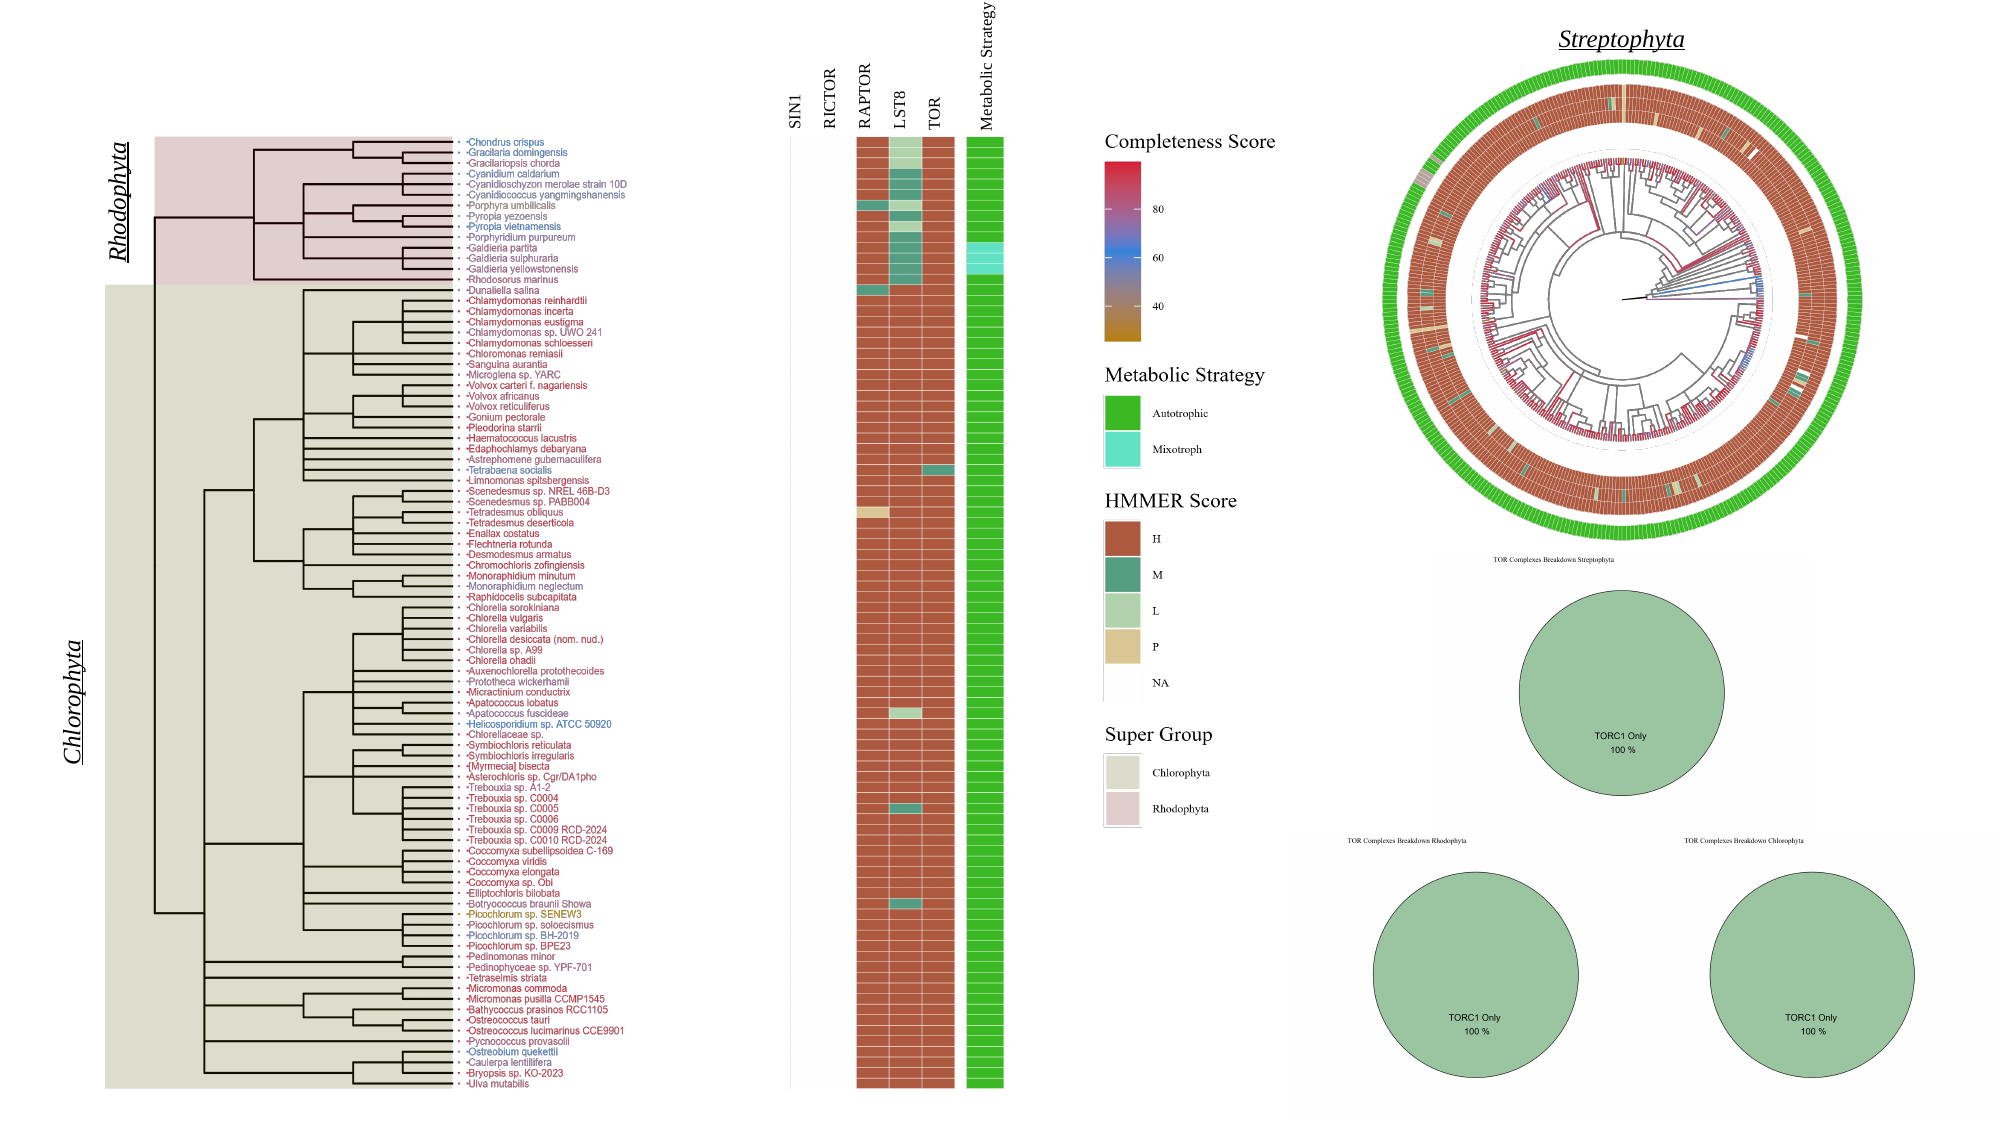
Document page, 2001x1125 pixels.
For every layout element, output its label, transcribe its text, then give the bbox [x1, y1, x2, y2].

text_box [775, 0, 1017, 147]
picture [105, 135, 1005, 1090]
text_box Rhodophyta [93, 105, 139, 300]
text_box Chlorophyta [48, 605, 93, 800]
picture [1088, 0, 2000, 1122]
